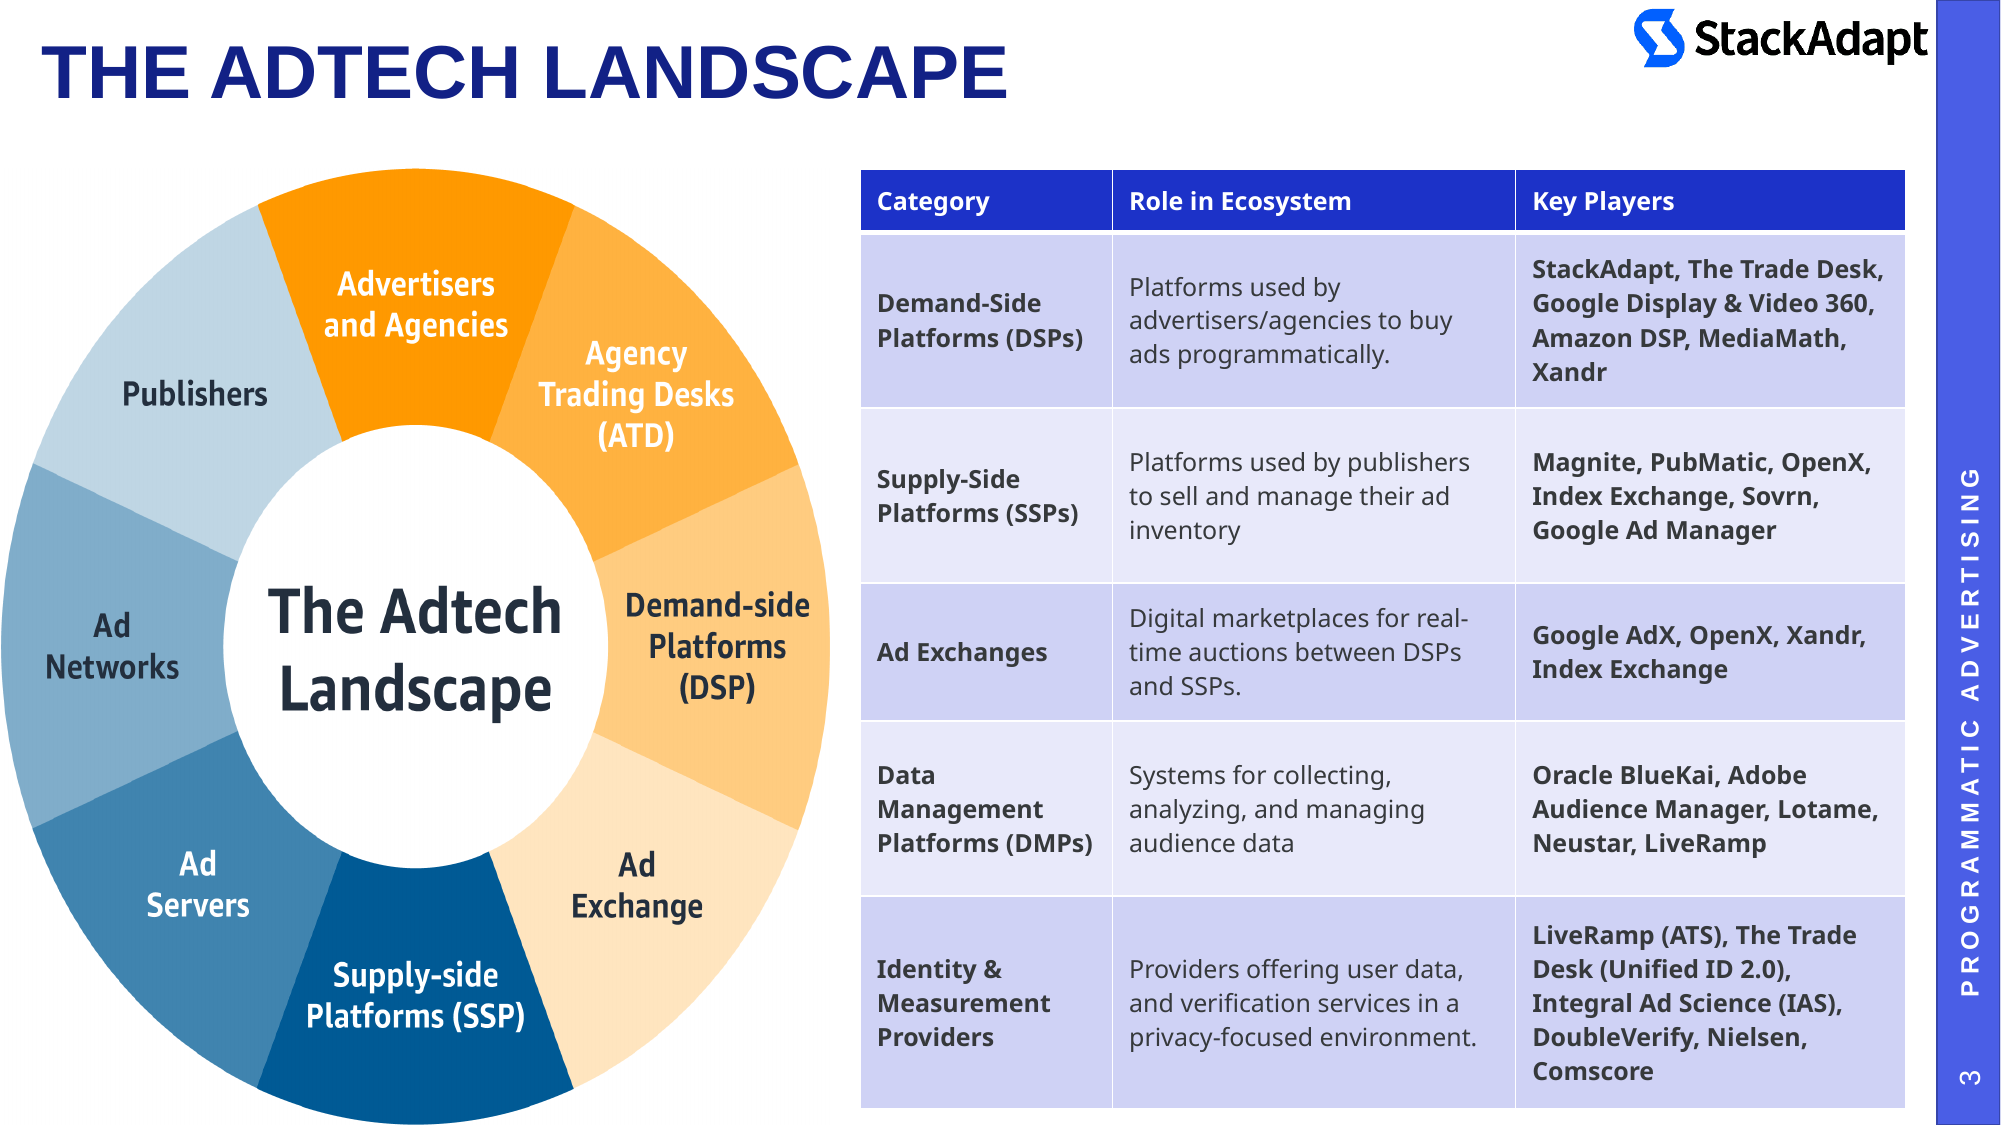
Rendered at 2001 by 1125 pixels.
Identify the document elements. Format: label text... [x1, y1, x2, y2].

table_cell Demand-Side Platforms (DSPs) [861, 235, 1112, 407]
table_cell LiveRamp (ATS), The Trade Desk (Unified ID 2.0), Integral Ad Science (IAS), DoubleVerify, Nielsen, Comscore [1516, 897, 1905, 1108]
table_cell Oracle BlueKai, Adobe Audience Manager, Lotame, Neustar, LiveRamp [1516, 722, 1905, 895]
table_cell Platforms used by advertisers/agencies to buy ads programmatically. [1113, 235, 1515, 407]
table_cell Magnite, PubMatic, OpenX, Index Exchange, Sovrn, Google Ad Manager [1516, 409, 1905, 582]
table_cell Supply-Side Platforms (SSPs) [861, 409, 1112, 582]
table_cell Platforms used by publishers to sell and manage their ad inventory [1113, 409, 1515, 582]
picture [1625, 0, 1937, 76]
table_cell StackAdapt, The Trade Desk, Google Display & Video 360, Amazon DSP, MediaMath, Xandr [1516, 235, 1905, 407]
table_cell Digital marketplaces for real-time auctions between DSPs and SSPs. [1113, 584, 1515, 720]
title THE ADTECH LANDSCAPE [41, 34, 1339, 310]
table_cell Google AdX, OpenX, Xandr, Index Exchange [1516, 584, 1905, 720]
picture [0, 168, 830, 1125]
table_cell Identity & Measurement Providers [861, 897, 1112, 1108]
table_cell Data Management Platforms (DMPs) [861, 722, 1112, 895]
table_header Key Players [1516, 170, 1905, 230]
slide_number 3 [1937, 1032, 2000, 1125]
table_header Category [861, 170, 1112, 230]
table_cell Ad Exchanges [861, 584, 1112, 720]
table_cell Providers offering user data, and verification services in a privacy-focused environment. [1113, 897, 1515, 1108]
table_cell Systems for collecting, analyzing, and managing audience data [1113, 722, 1515, 895]
table_header Role in Ecosystem [1113, 170, 1515, 230]
footer PROGRAMMATIC ADVERTISING [1937, 0, 2000, 1032]
